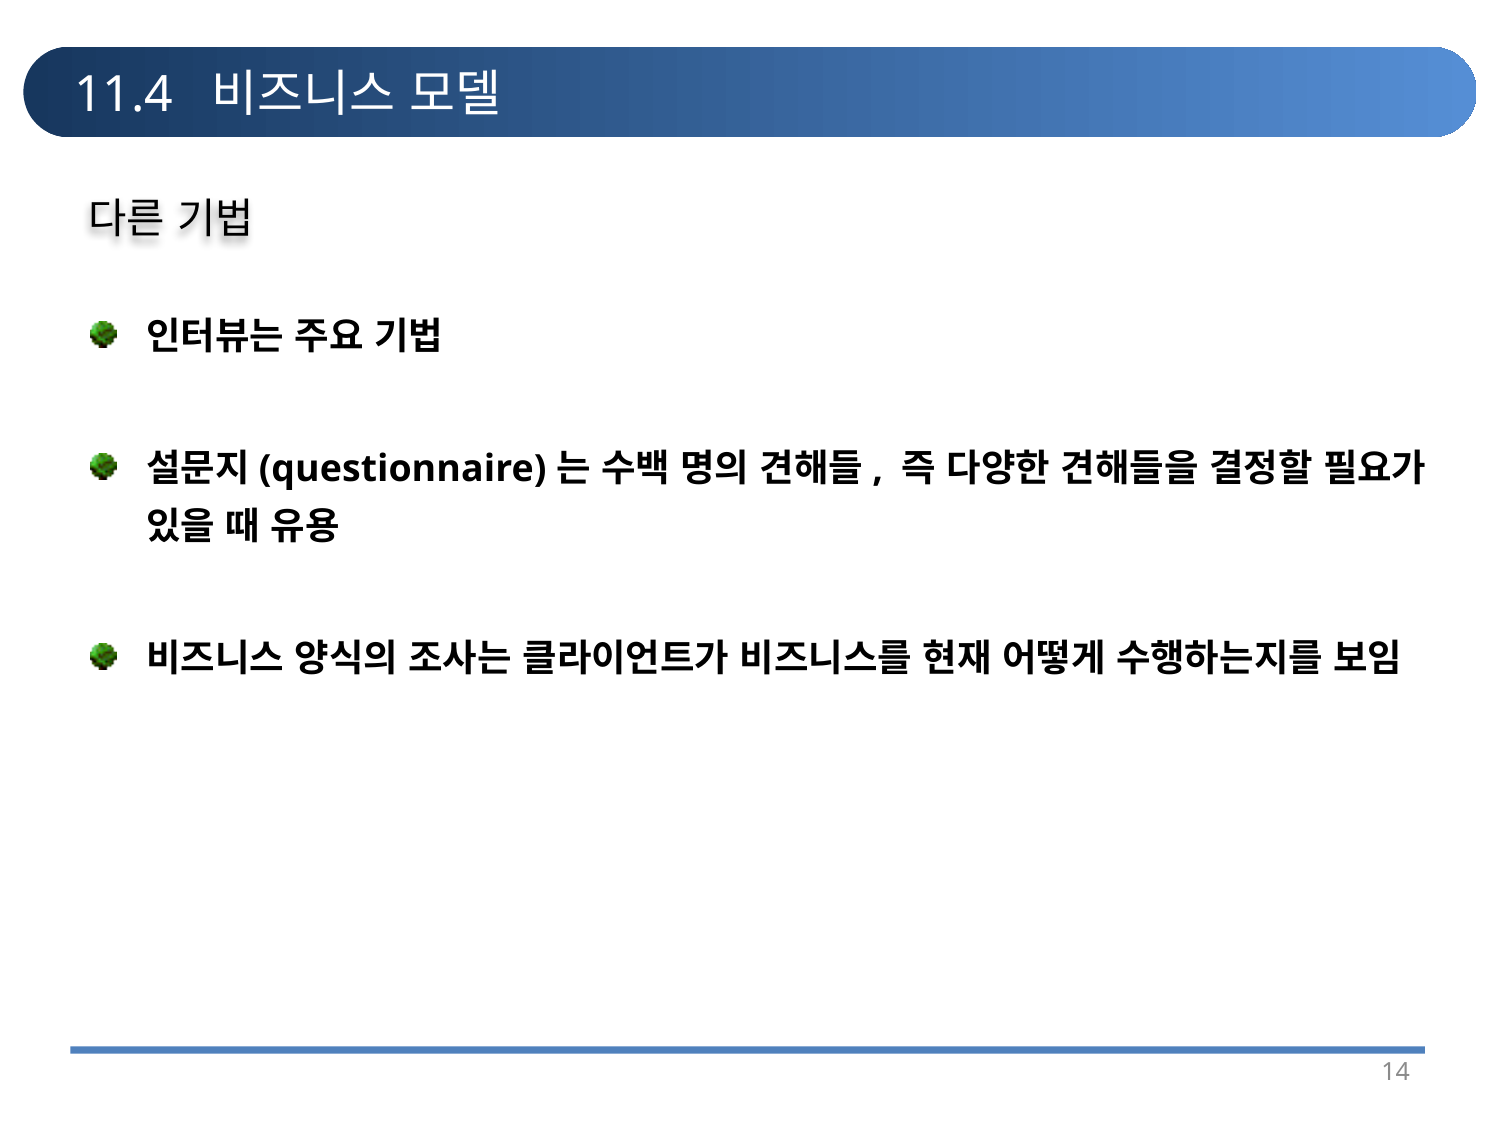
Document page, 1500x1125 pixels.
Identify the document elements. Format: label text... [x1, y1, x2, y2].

picture [90, 453, 117, 480]
list 인터뷰는 주요 기법 설문지(questionnaire)는 수백 명의 견해들, 즉 다양한 견해들을 결정할 필요가 있을 때 유용 비즈니스 양식의 조사는 클라이언트가 비즈니스를 현재 어떻게 수행하는지를 보임 [74, 290, 1471, 1006]
picture [90, 321, 117, 348]
slide_number 14 [1074, 1042, 1425, 1103]
picture [90, 643, 117, 670]
title 11.4 비즈니스 모델 [59, 56, 1410, 126]
list 다른 기법 [60, 180, 282, 255]
